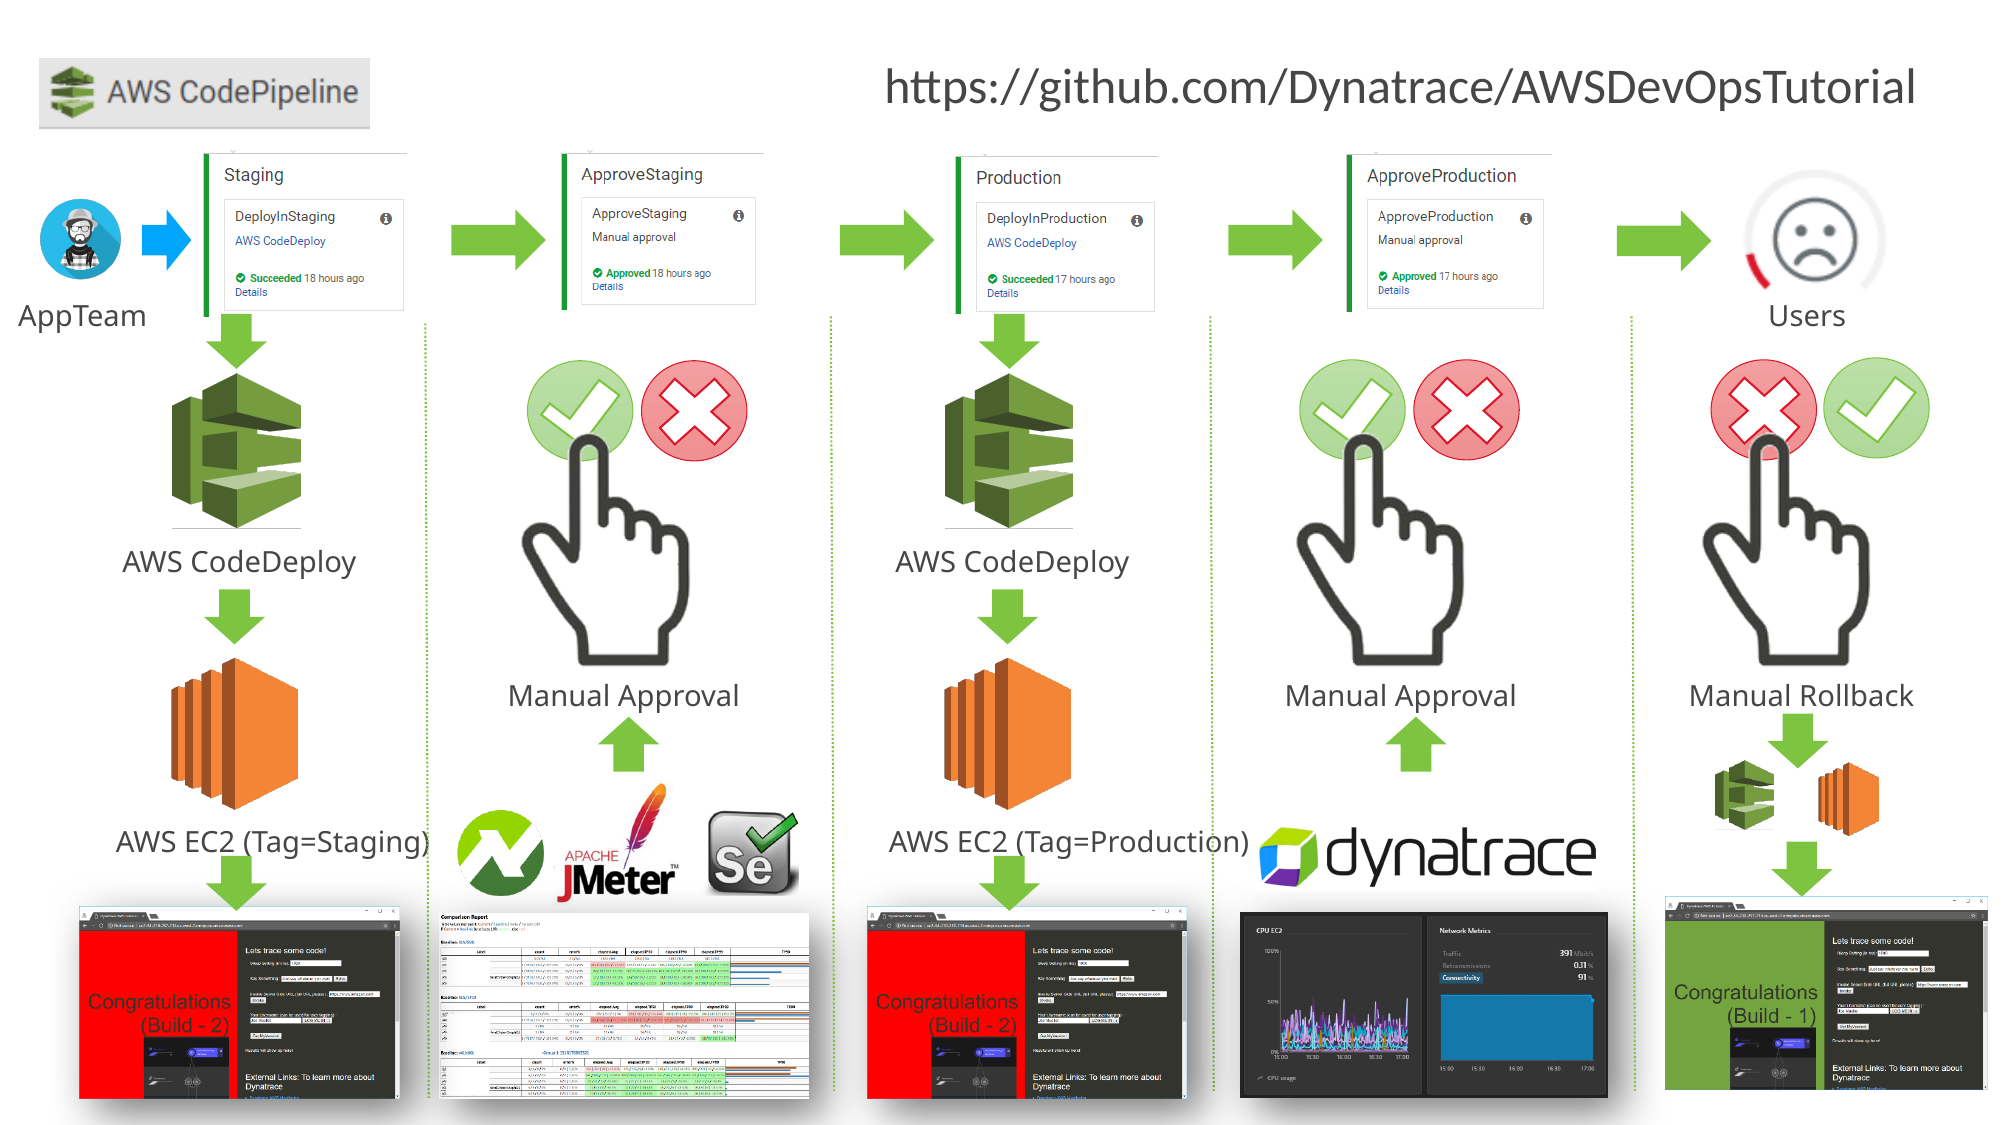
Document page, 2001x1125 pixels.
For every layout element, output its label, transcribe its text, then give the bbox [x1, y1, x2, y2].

picture [867, 906, 1187, 1099]
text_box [641, 360, 748, 461]
text_box [205, 855, 267, 906]
text_box [203, 589, 266, 641]
text_box [1767, 726, 1829, 769]
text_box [830, 316, 835, 1091]
text_box AWS CodeDeploy [122, 535, 351, 591]
text_box Manual Rollback [1687, 688, 1916, 726]
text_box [1210, 316, 1214, 1091]
picture [915, 641, 1100, 826]
text_box AWS EC2 (Tag=Staging) [115, 815, 344, 871]
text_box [1413, 359, 1520, 460]
picture [79, 906, 400, 1099]
picture [1715, 760, 1774, 831]
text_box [425, 323, 429, 1098]
text_box AWS EC2 (Tag=Production) [888, 815, 1117, 871]
picture [1665, 896, 1988, 1090]
picture [39, 58, 371, 131]
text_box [1823, 357, 1930, 458]
picture [1240, 912, 1608, 1098]
picture [558, 150, 764, 310]
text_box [527, 360, 633, 414]
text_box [1711, 359, 1817, 414]
text_box Users [1693, 290, 1922, 346]
picture [202, 150, 407, 317]
text_box [978, 855, 1041, 906]
text_box [451, 209, 546, 271]
picture [701, 800, 799, 897]
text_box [1631, 316, 1635, 1091]
picture [439, 913, 810, 1100]
picture [142, 641, 327, 826]
picture [952, 154, 1158, 314]
picture [39, 198, 121, 280]
picture [457, 810, 544, 897]
picture [1281, 414, 1511, 688]
picture [1686, 414, 1917, 688]
text_box [140, 206, 193, 274]
text_box [1385, 726, 1447, 772]
picture [506, 414, 737, 688]
picture [172, 373, 301, 529]
picture [945, 373, 1074, 529]
text_box [1228, 209, 1323, 271]
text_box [1299, 359, 1406, 414]
text_box [839, 209, 935, 271]
text_box [205, 317, 267, 369]
text_box Manual Approval [507, 688, 736, 726]
text_box [978, 314, 1041, 369]
picture [1346, 152, 1552, 312]
picture [1804, 754, 1893, 844]
picture [1251, 821, 1596, 891]
text_box [1771, 841, 1833, 896]
picture [1740, 159, 1895, 306]
text_box [976, 589, 1039, 641]
text_box Manual Approval [1284, 670, 1513, 726]
text_box https://github.com/Dynatrace/AWSDevOpsTutorial [562, 46, 1933, 122]
text_box [1616, 210, 1712, 272]
text_box AWS CodeDeploy [895, 535, 1124, 591]
picture [552, 777, 687, 909]
text_box [598, 726, 660, 772]
text_box AppTeam [0, 289, 197, 345]
